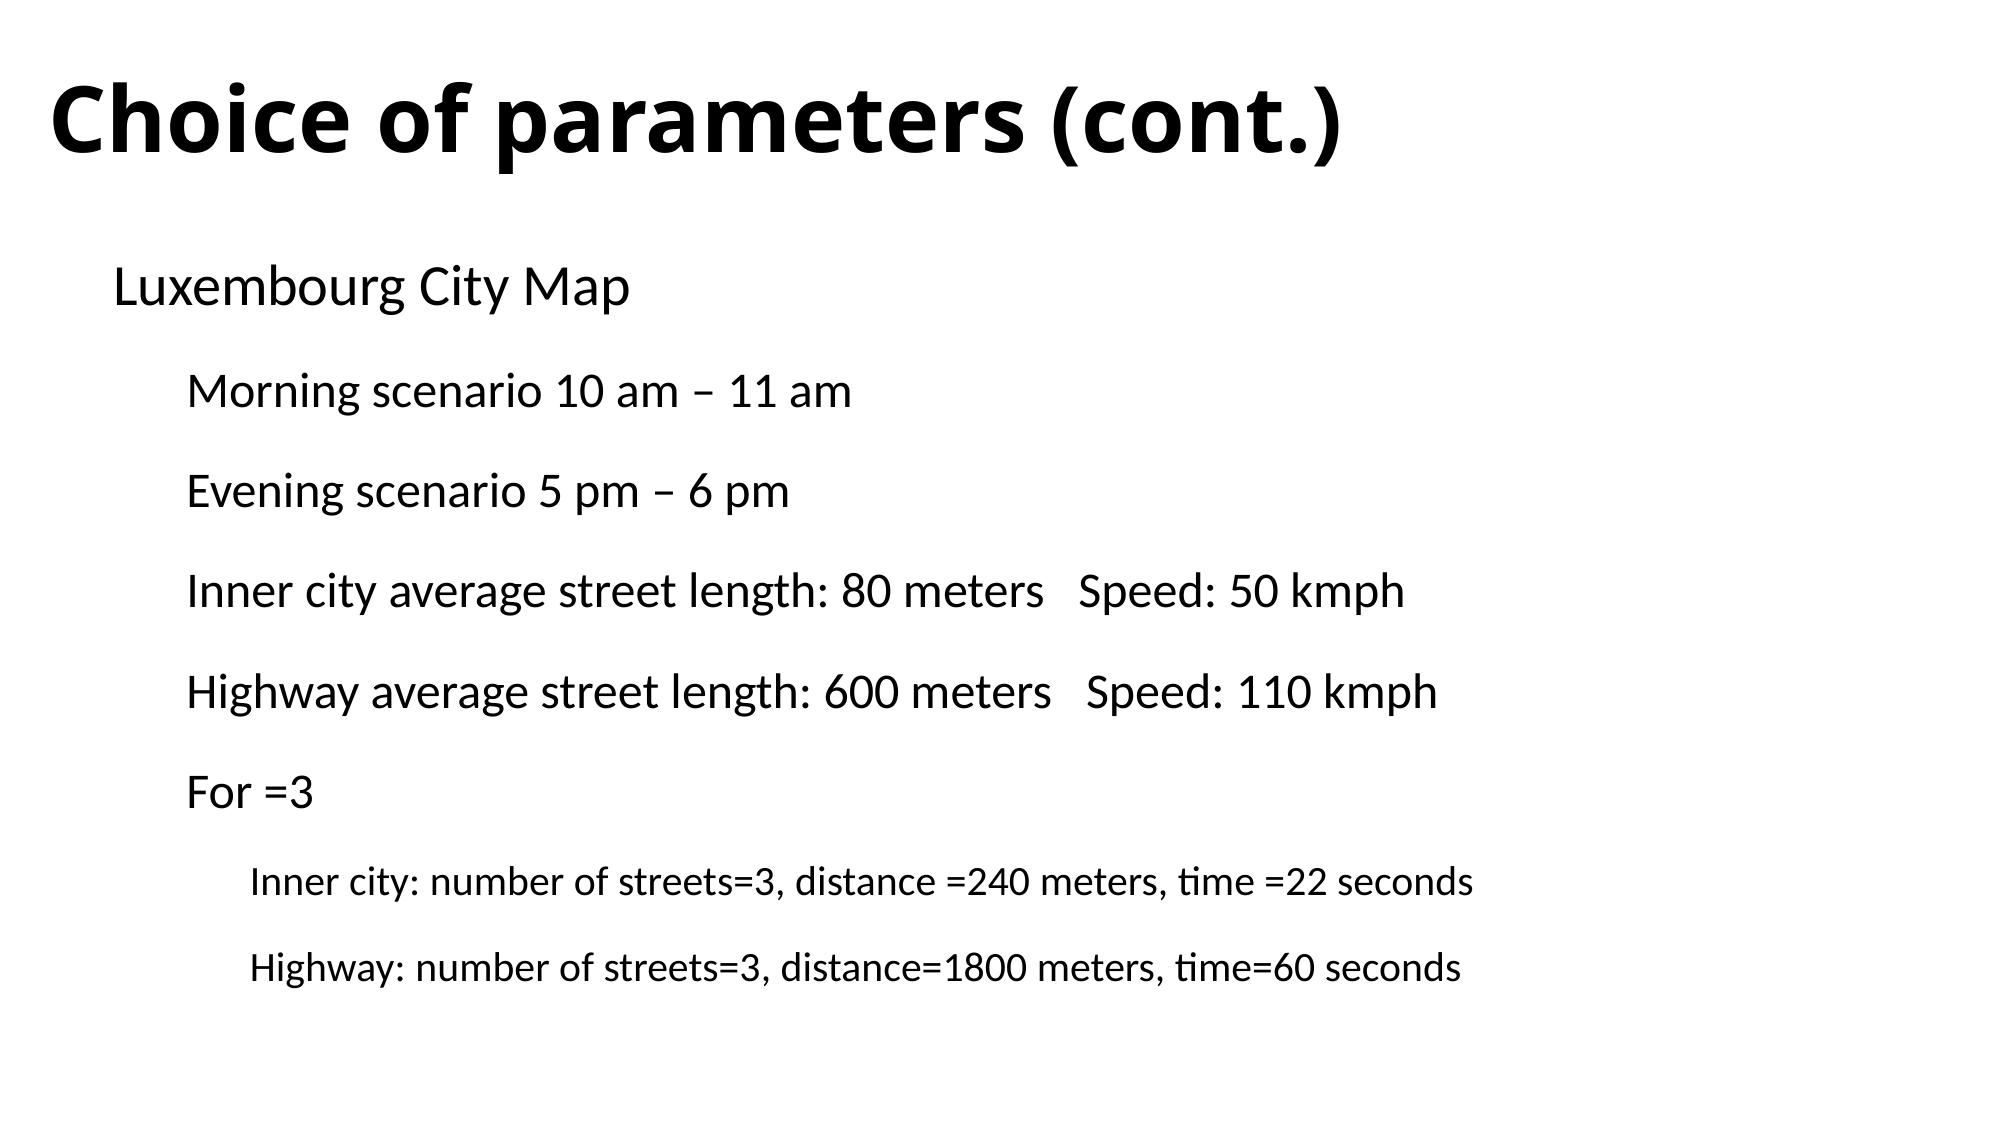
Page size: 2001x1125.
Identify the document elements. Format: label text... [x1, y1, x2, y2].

title Choice of parameters (cont.) [33, 14, 1759, 232]
